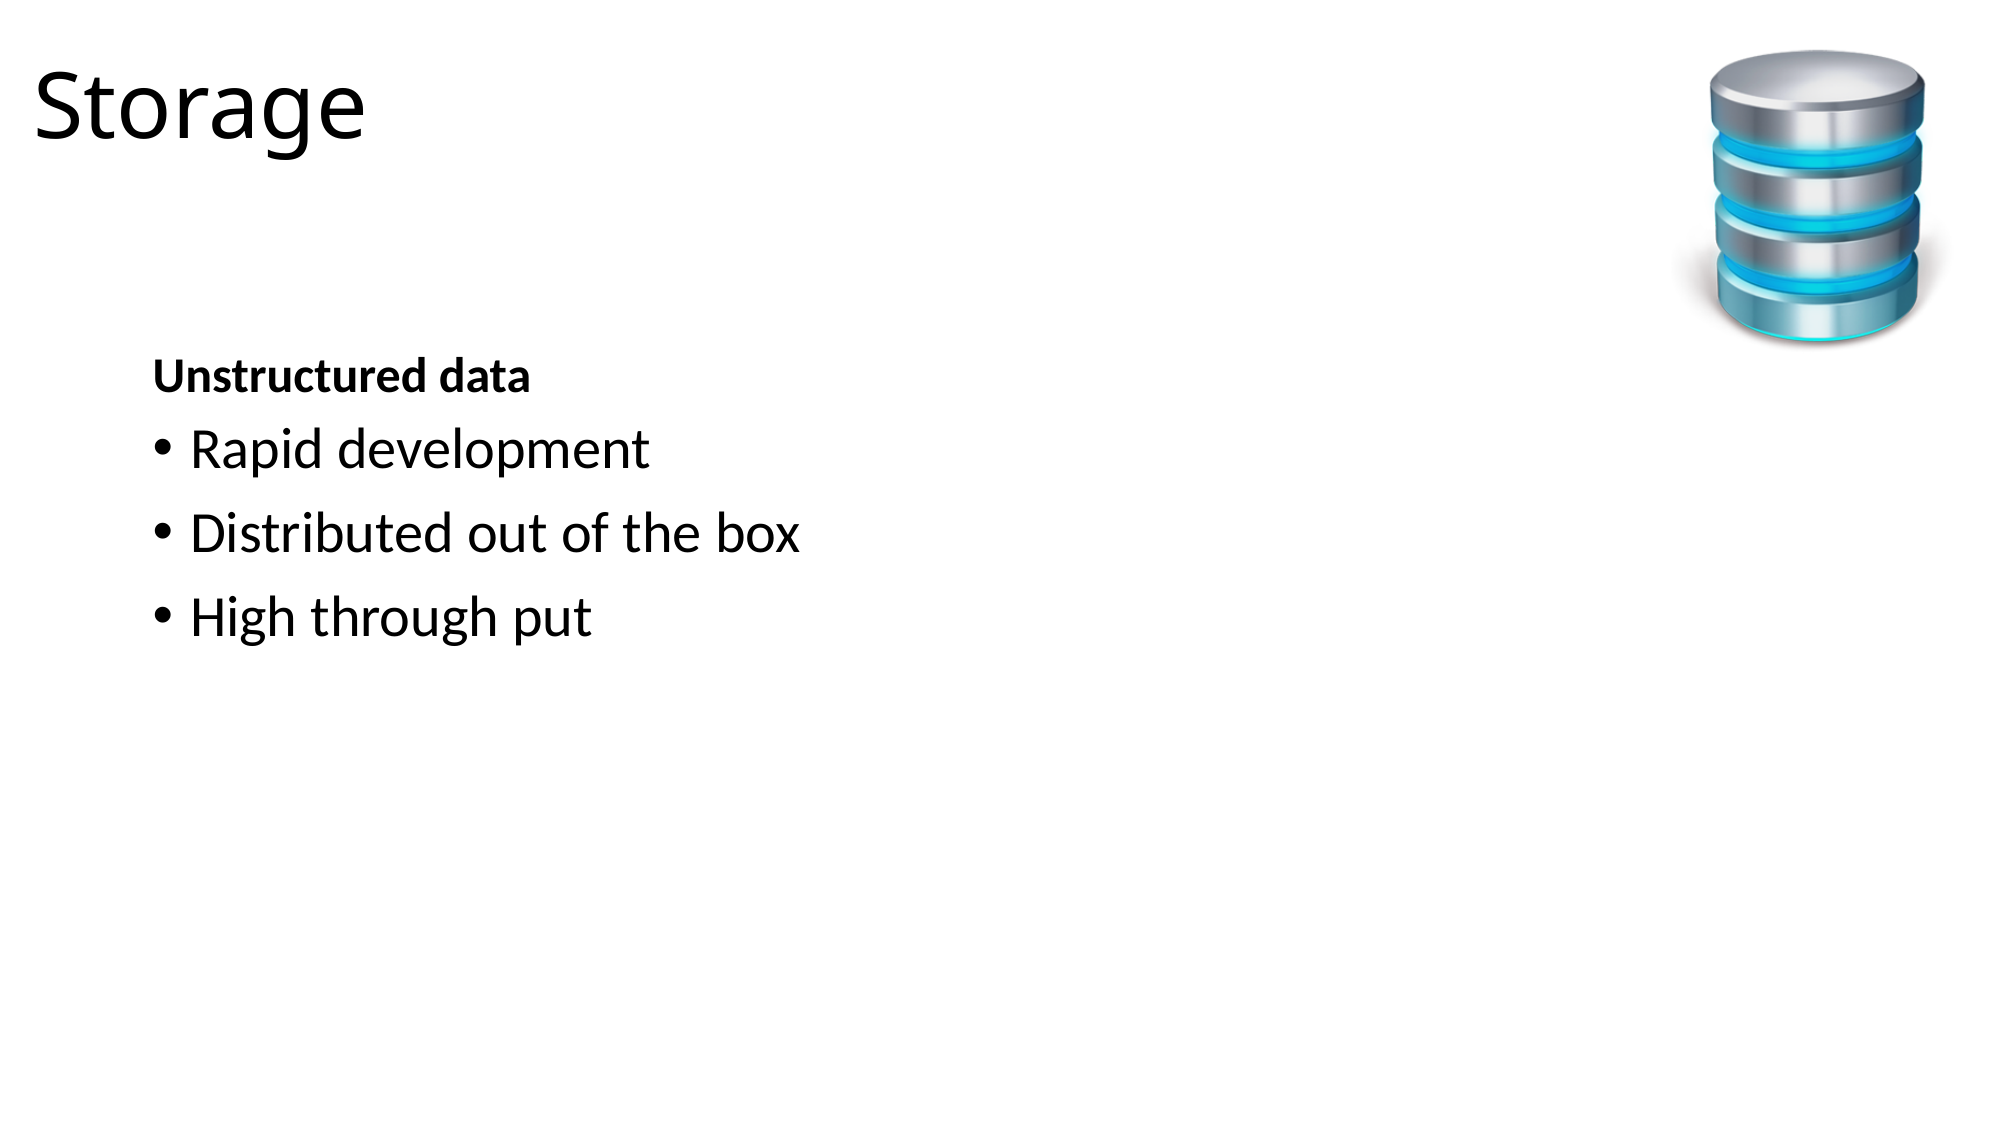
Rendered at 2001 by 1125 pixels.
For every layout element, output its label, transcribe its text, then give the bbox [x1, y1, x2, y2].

picture [1625, 0, 2000, 354]
title Storage [18, 0, 1625, 218]
list Unstructured data [137, 275, 984, 410]
list Rapid development Distributed out of the box High through put [137, 410, 1874, 1016]
